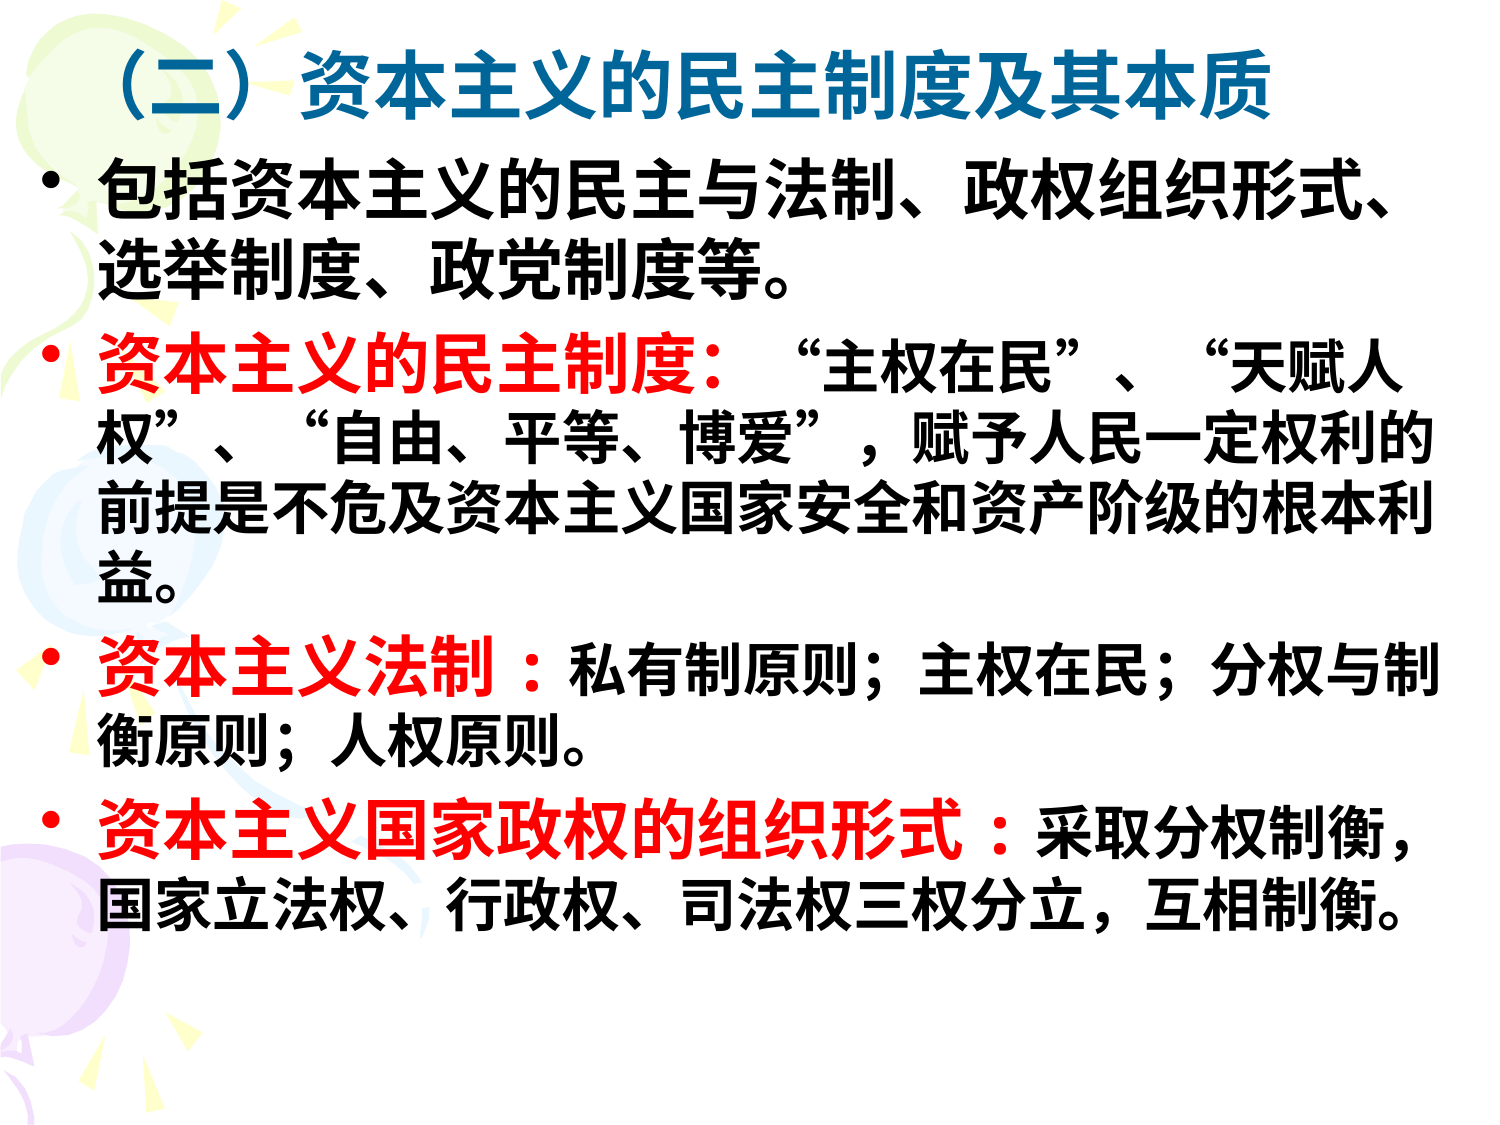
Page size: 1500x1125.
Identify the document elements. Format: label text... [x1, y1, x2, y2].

list 包括资本主义的民主与法制、政权组织形式、选举制度、政党制度等。 资本主义的民主制度：“主权在民”、“天赋人权”、“自由、平等、博爱”，赋予人民一定权利的前提是不危及资本主义国家安全和资产阶级的根本利益。 资本主义法制:私有制原则；主权在民；分权与制衡原则；人权原则。 资本主义国家政权的组织形式:采取分权制衡，国家立法权、行政权、司法权三权分立，互相制衡。 [24, 140, 1466, 1076]
title （二）资本主义的民主制度及其本质 [58, 35, 1411, 137]
